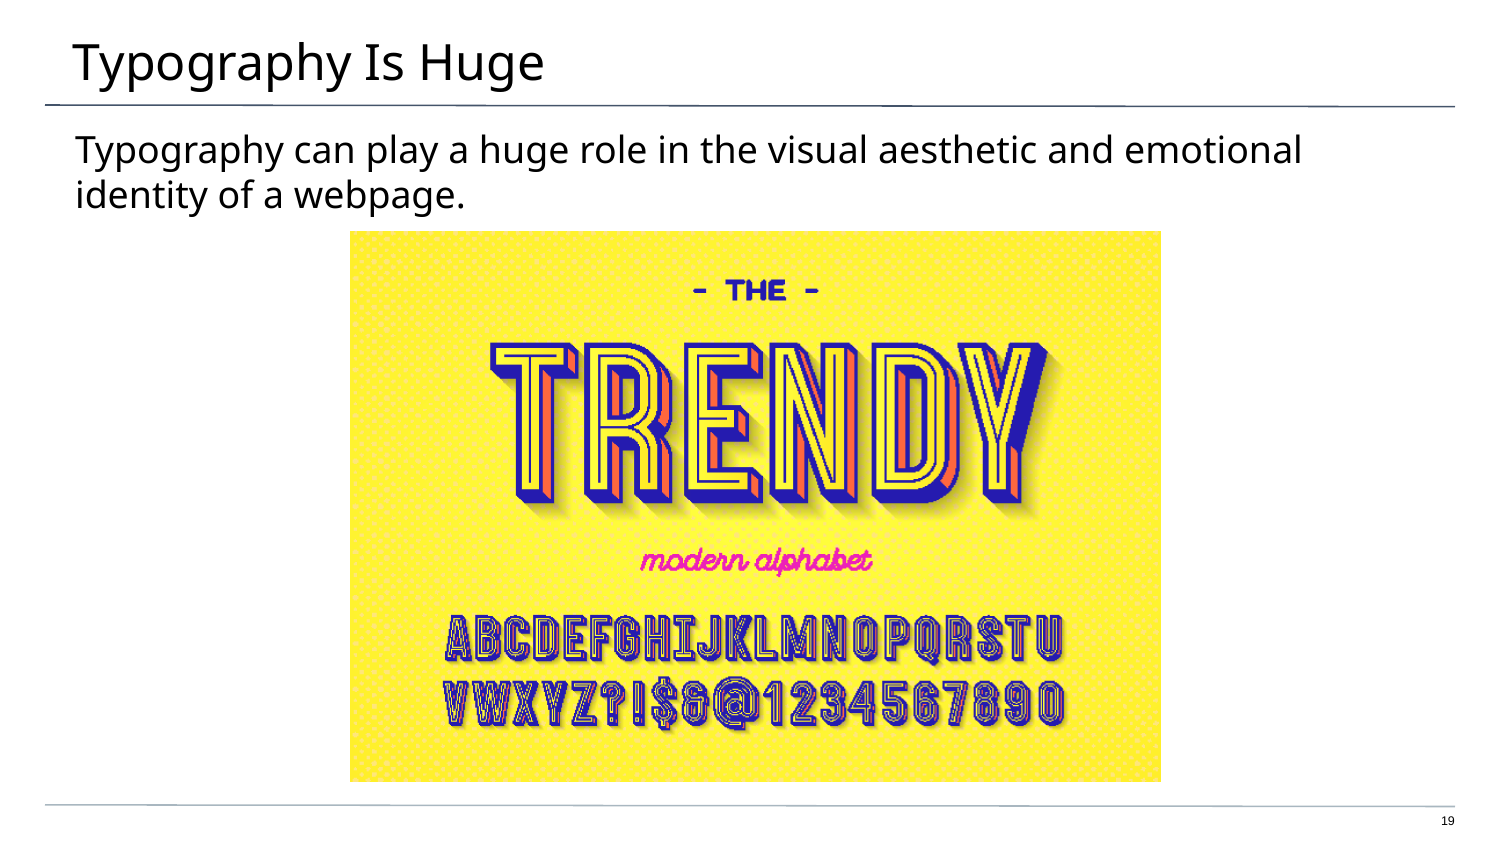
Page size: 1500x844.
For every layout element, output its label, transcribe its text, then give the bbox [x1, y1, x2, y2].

subtitle Typography can play a huge role in the visual aesthetic and emotional identity of a webpage. [0, 110, 1500, 171]
picture [349, 231, 1161, 782]
title Typography Is Huge [0, 0, 1500, 88]
slide_number 19 [1412, 813, 1455, 831]
